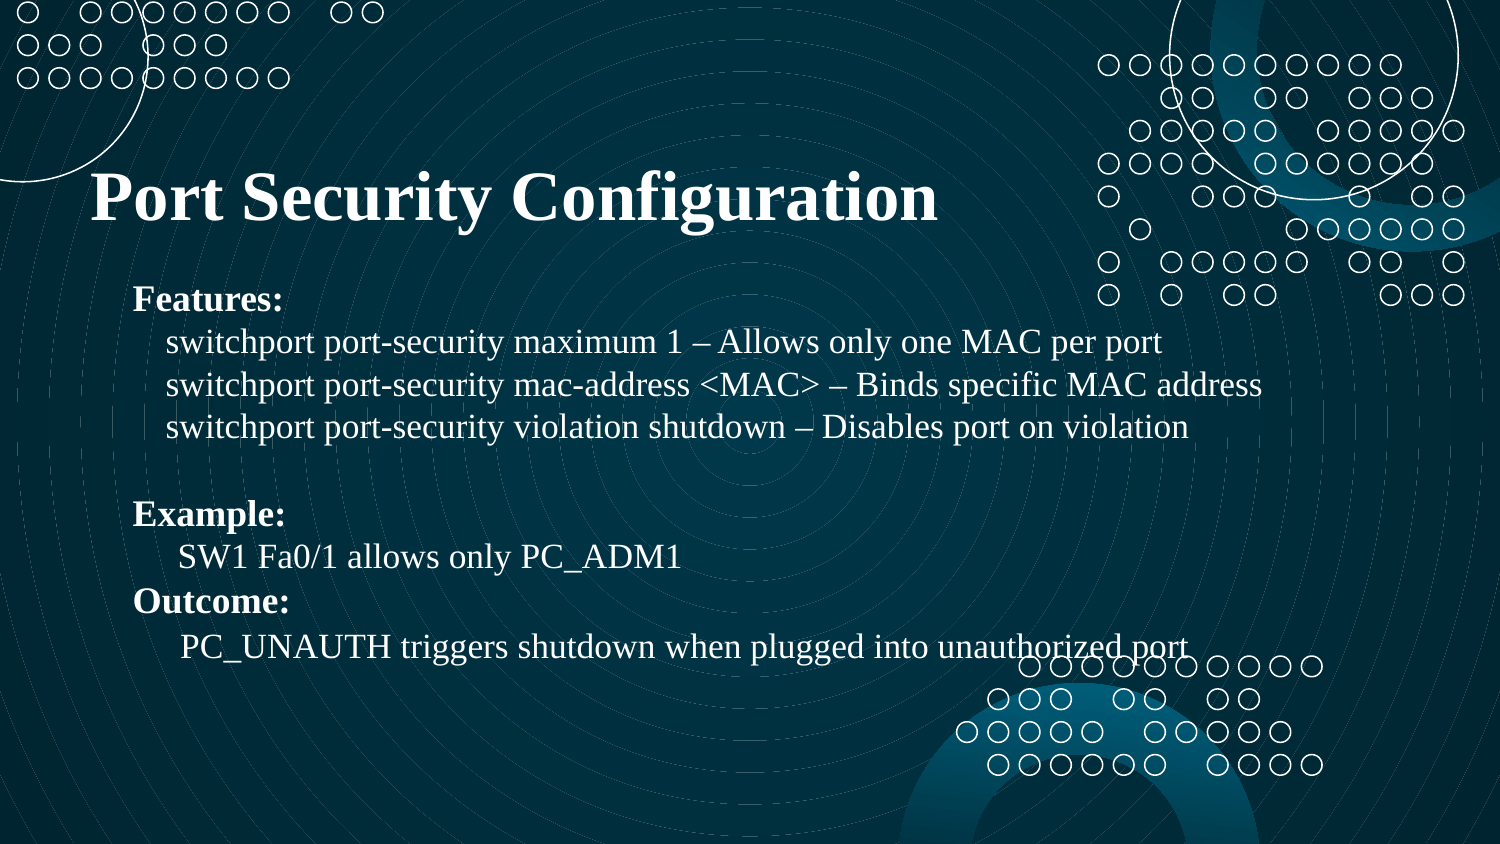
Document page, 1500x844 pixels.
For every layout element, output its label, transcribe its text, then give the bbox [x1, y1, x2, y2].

list Features: switchport port-security maximum 1 – Allows only one MAC per port switchport port-security mac-address <MAC> – Binds specific MAC address switchport port-security violation shutdown – Disables port on violation Example: SW1 Fa0/1 allows only PC_ADM1 Outcome: PC_UNAUTH triggers shutdown when plugged into unauthorized port [42, 258, 1338, 700]
title Port Security Configuration [75, 99, 1039, 250]
